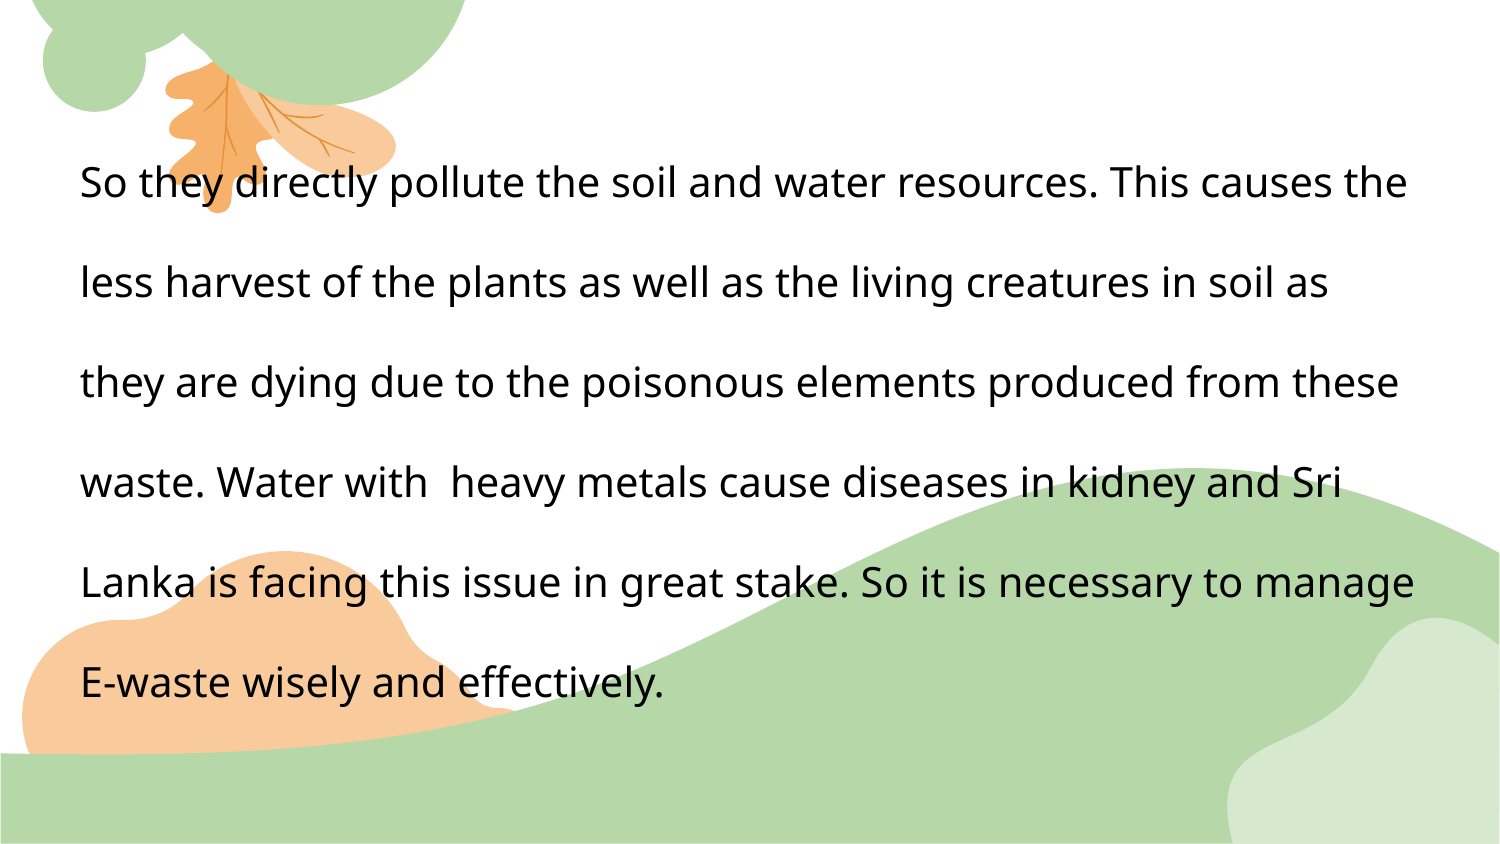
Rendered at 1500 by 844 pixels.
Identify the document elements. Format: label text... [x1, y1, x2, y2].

text_box So they directly pollute the soil and water resources. This causes the less harvest of the plants as well as the living creatures in soil as they are dying due to the poisonous elements produced from these waste. Water with heavy metals cause diseases in kidney and Sri Lanka is facing this issue in great stake. So it is necessary to manage E-waste wisely and effectively. [64, 90, 1435, 472]
